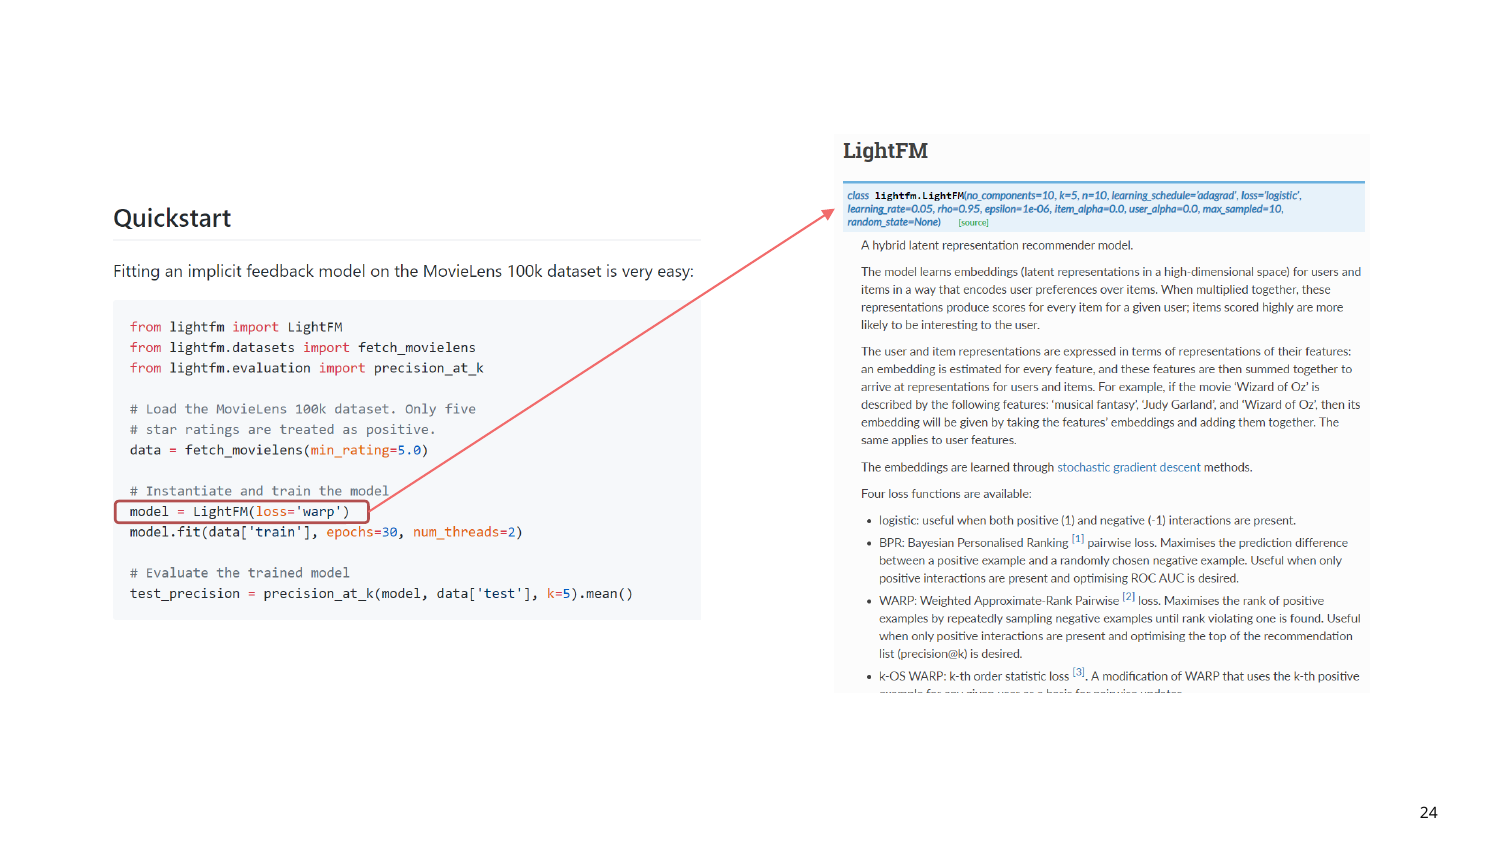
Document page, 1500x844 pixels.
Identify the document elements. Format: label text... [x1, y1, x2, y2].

slide_number 24 [1333, 796, 1454, 830]
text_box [368, 208, 836, 513]
picture [834, 134, 1370, 693]
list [105, 200, 702, 627]
